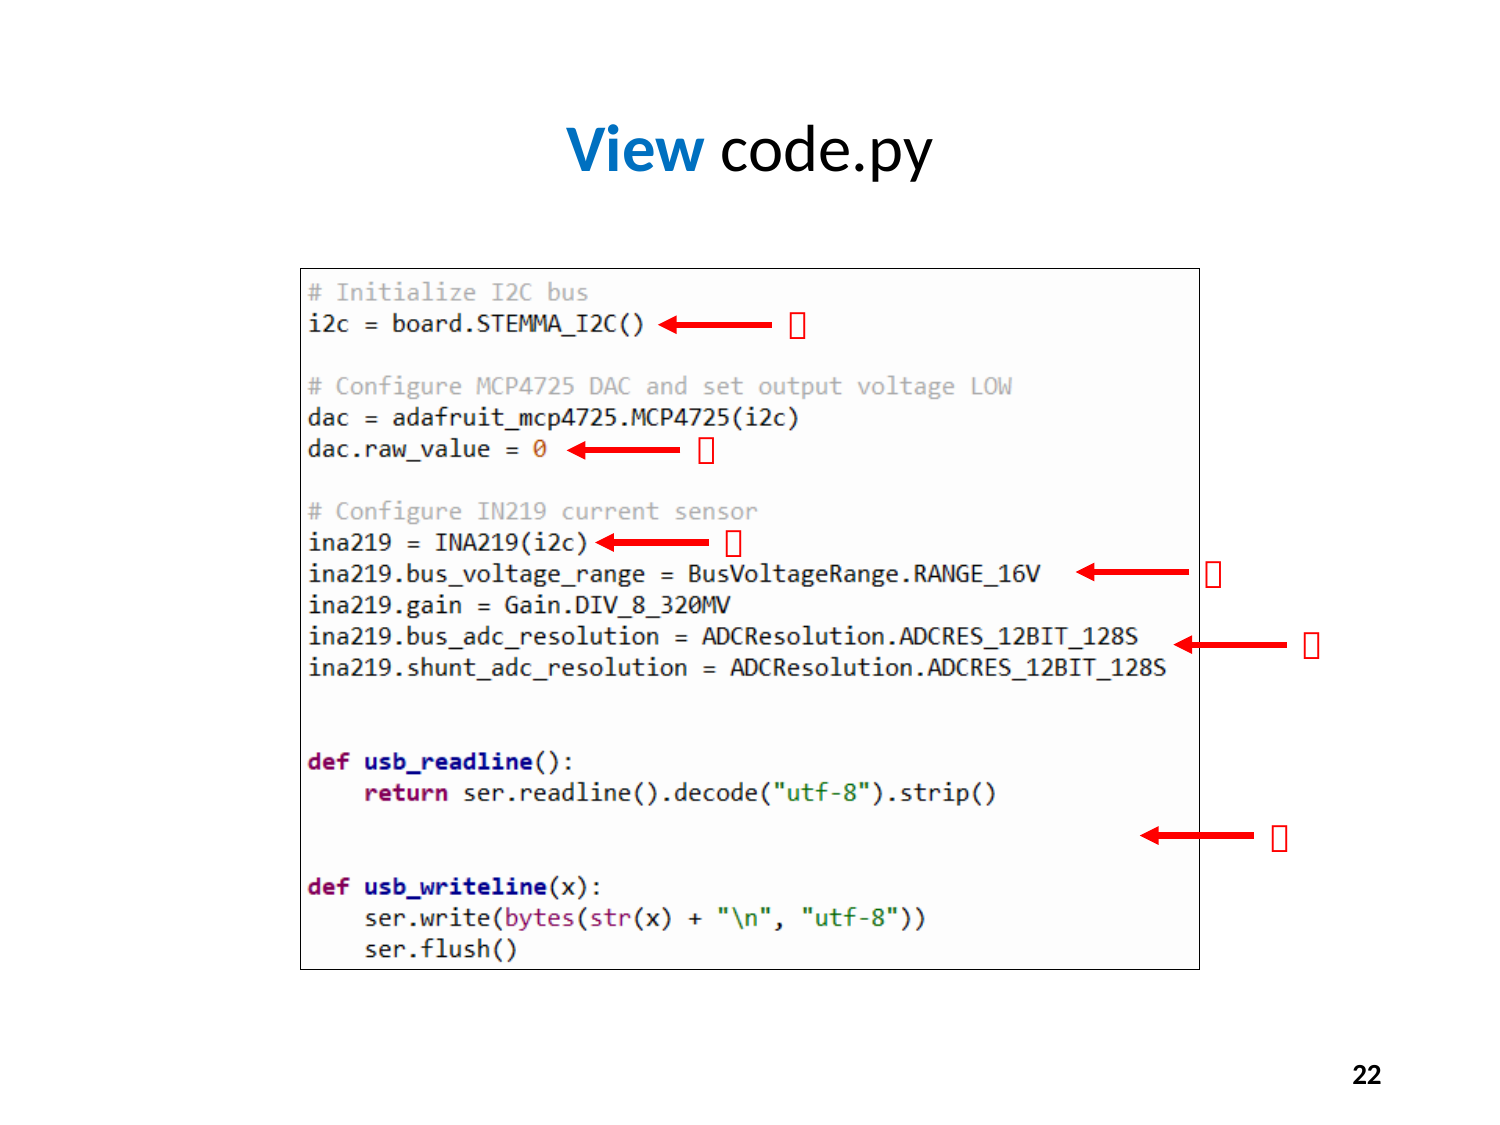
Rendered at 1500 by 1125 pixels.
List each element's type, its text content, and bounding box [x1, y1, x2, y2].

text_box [566, 420, 744, 481]
title View code.py [103, 59, 1397, 241]
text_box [595, 512, 771, 573]
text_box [1075, 543, 1251, 605]
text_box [1139, 807, 1317, 868]
picture [300, 268, 1200, 970]
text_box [1173, 614, 1349, 676]
slide_number 22 [1059, 1042, 1397, 1103]
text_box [657, 294, 835, 356]
